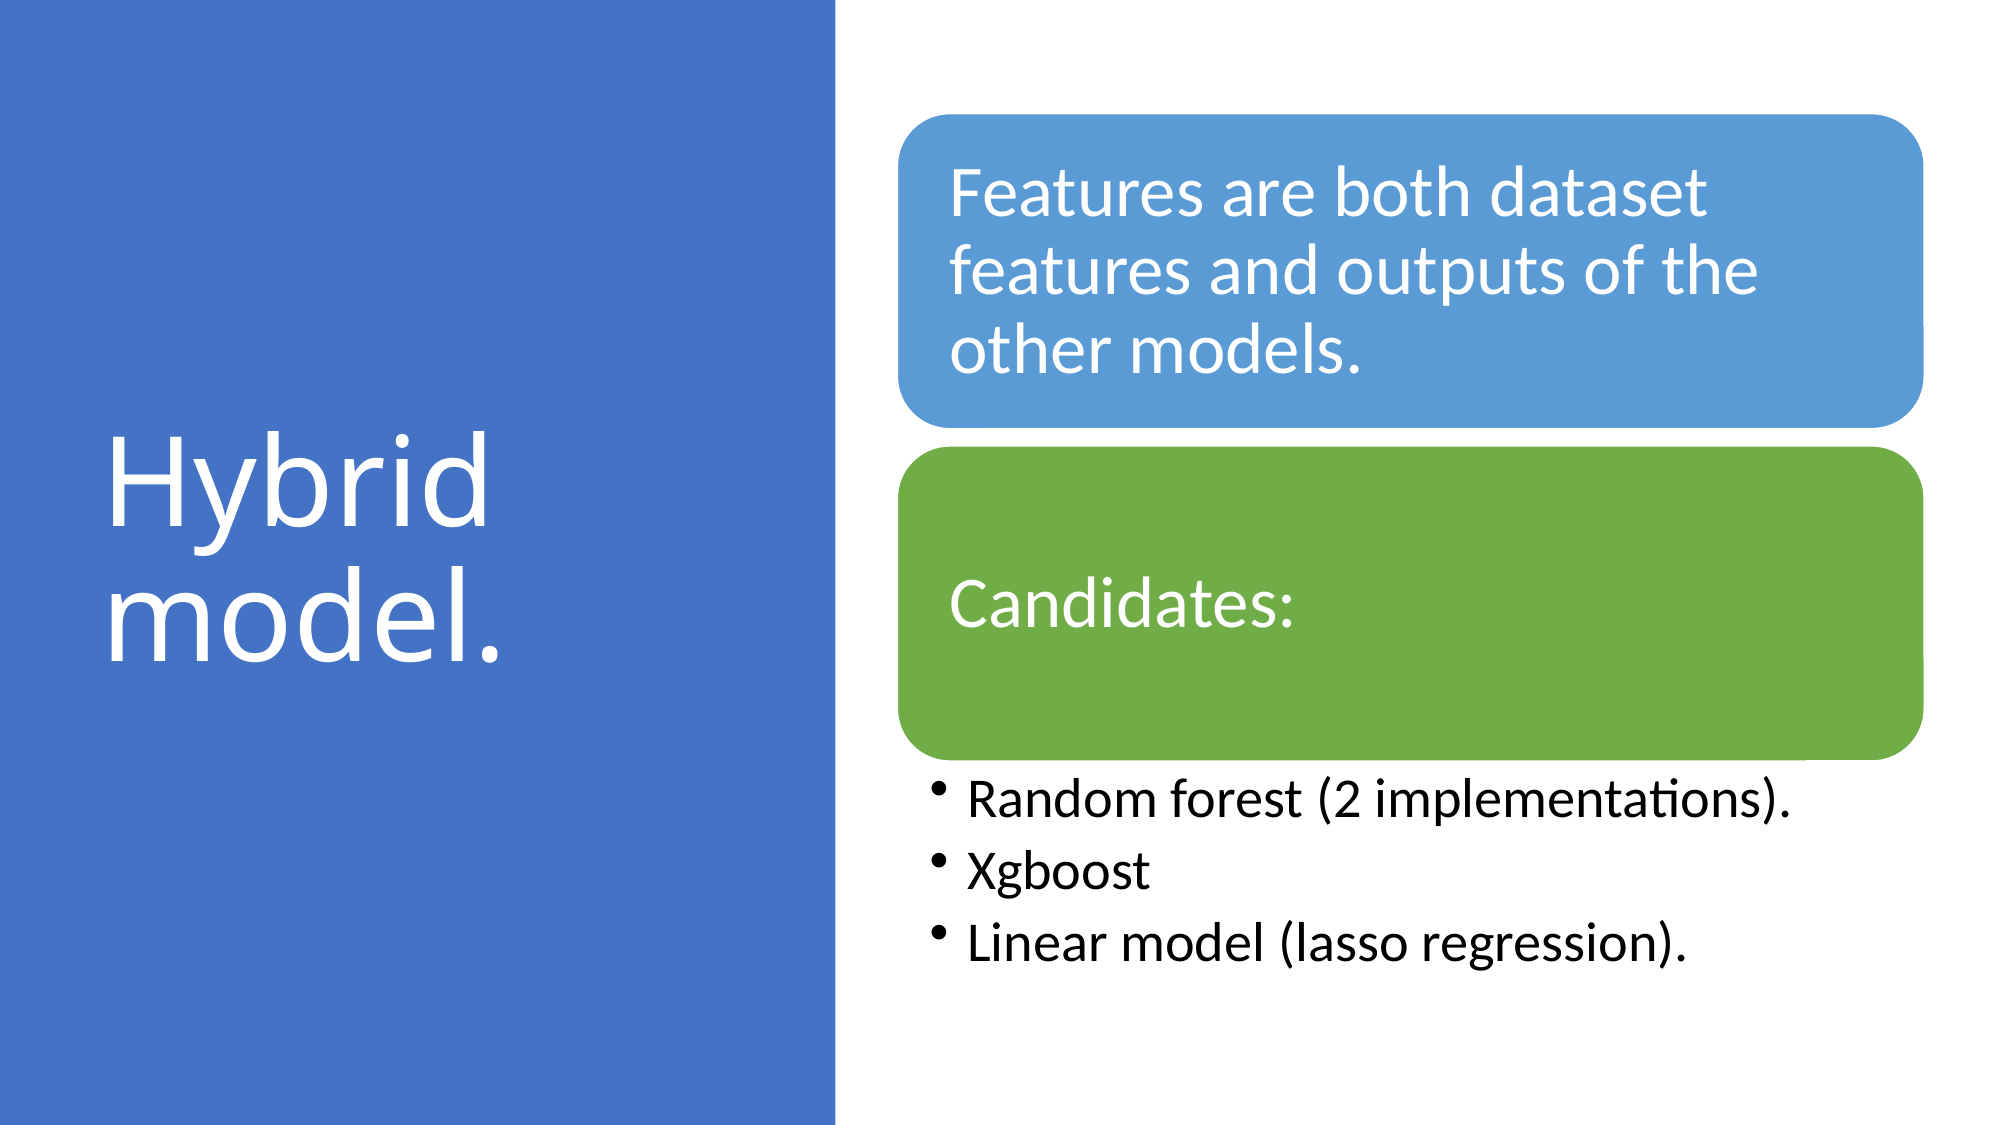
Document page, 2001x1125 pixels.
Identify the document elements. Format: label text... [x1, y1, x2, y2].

title Hybrid model. [86, 101, 711, 1005]
text_box [0, 0, 836, 1125]
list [897, 101, 1925, 1005]
